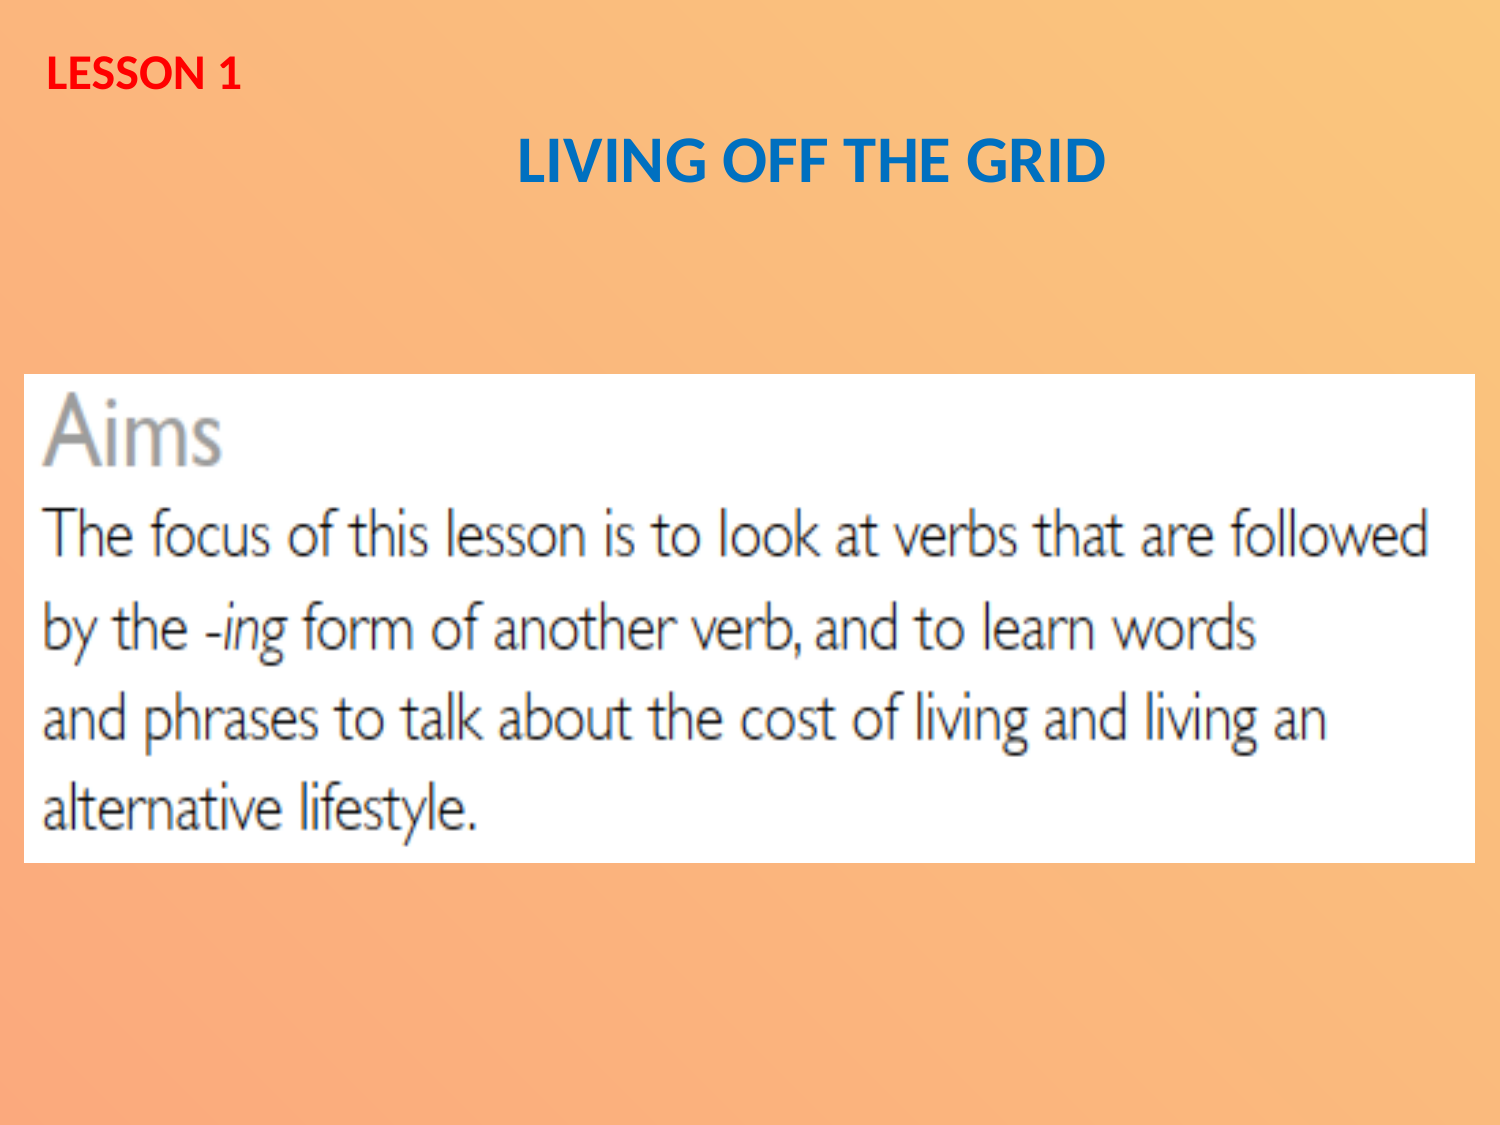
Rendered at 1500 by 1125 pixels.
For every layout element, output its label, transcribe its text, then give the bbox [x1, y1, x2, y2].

text_box LIVING OFF THE GRID [324, 108, 1300, 203]
picture [24, 374, 1476, 863]
text_box LESSON 1 [0, 32, 289, 107]
